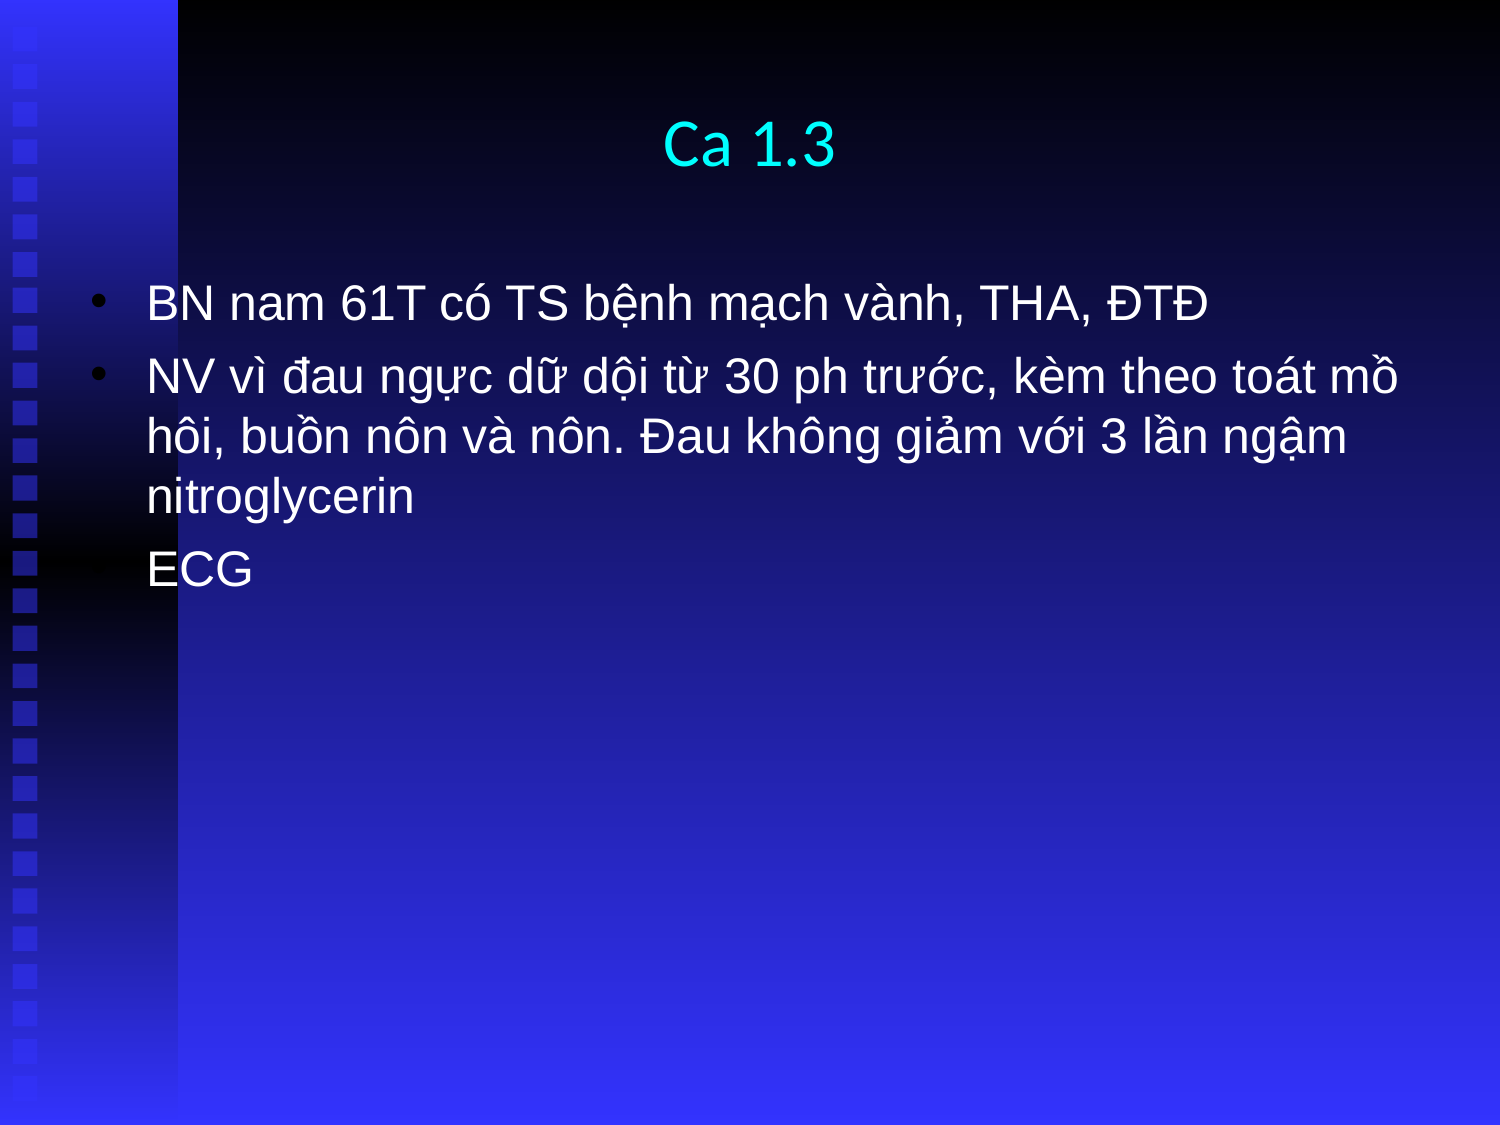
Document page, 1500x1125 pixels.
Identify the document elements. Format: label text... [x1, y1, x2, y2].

list BN nam 61T có TS bệnh mạch vành, THA, ĐTĐ NV vì đau ngực dữ dội từ 30 ph trước, kèm theo toát mồ hôi, buồn nôn và nôn. Đau không giảm với 3 lần ngậm nitroglycerin ECG [75, 262, 1425, 1005]
title Ca 1.3 [75, 45, 1425, 233]
